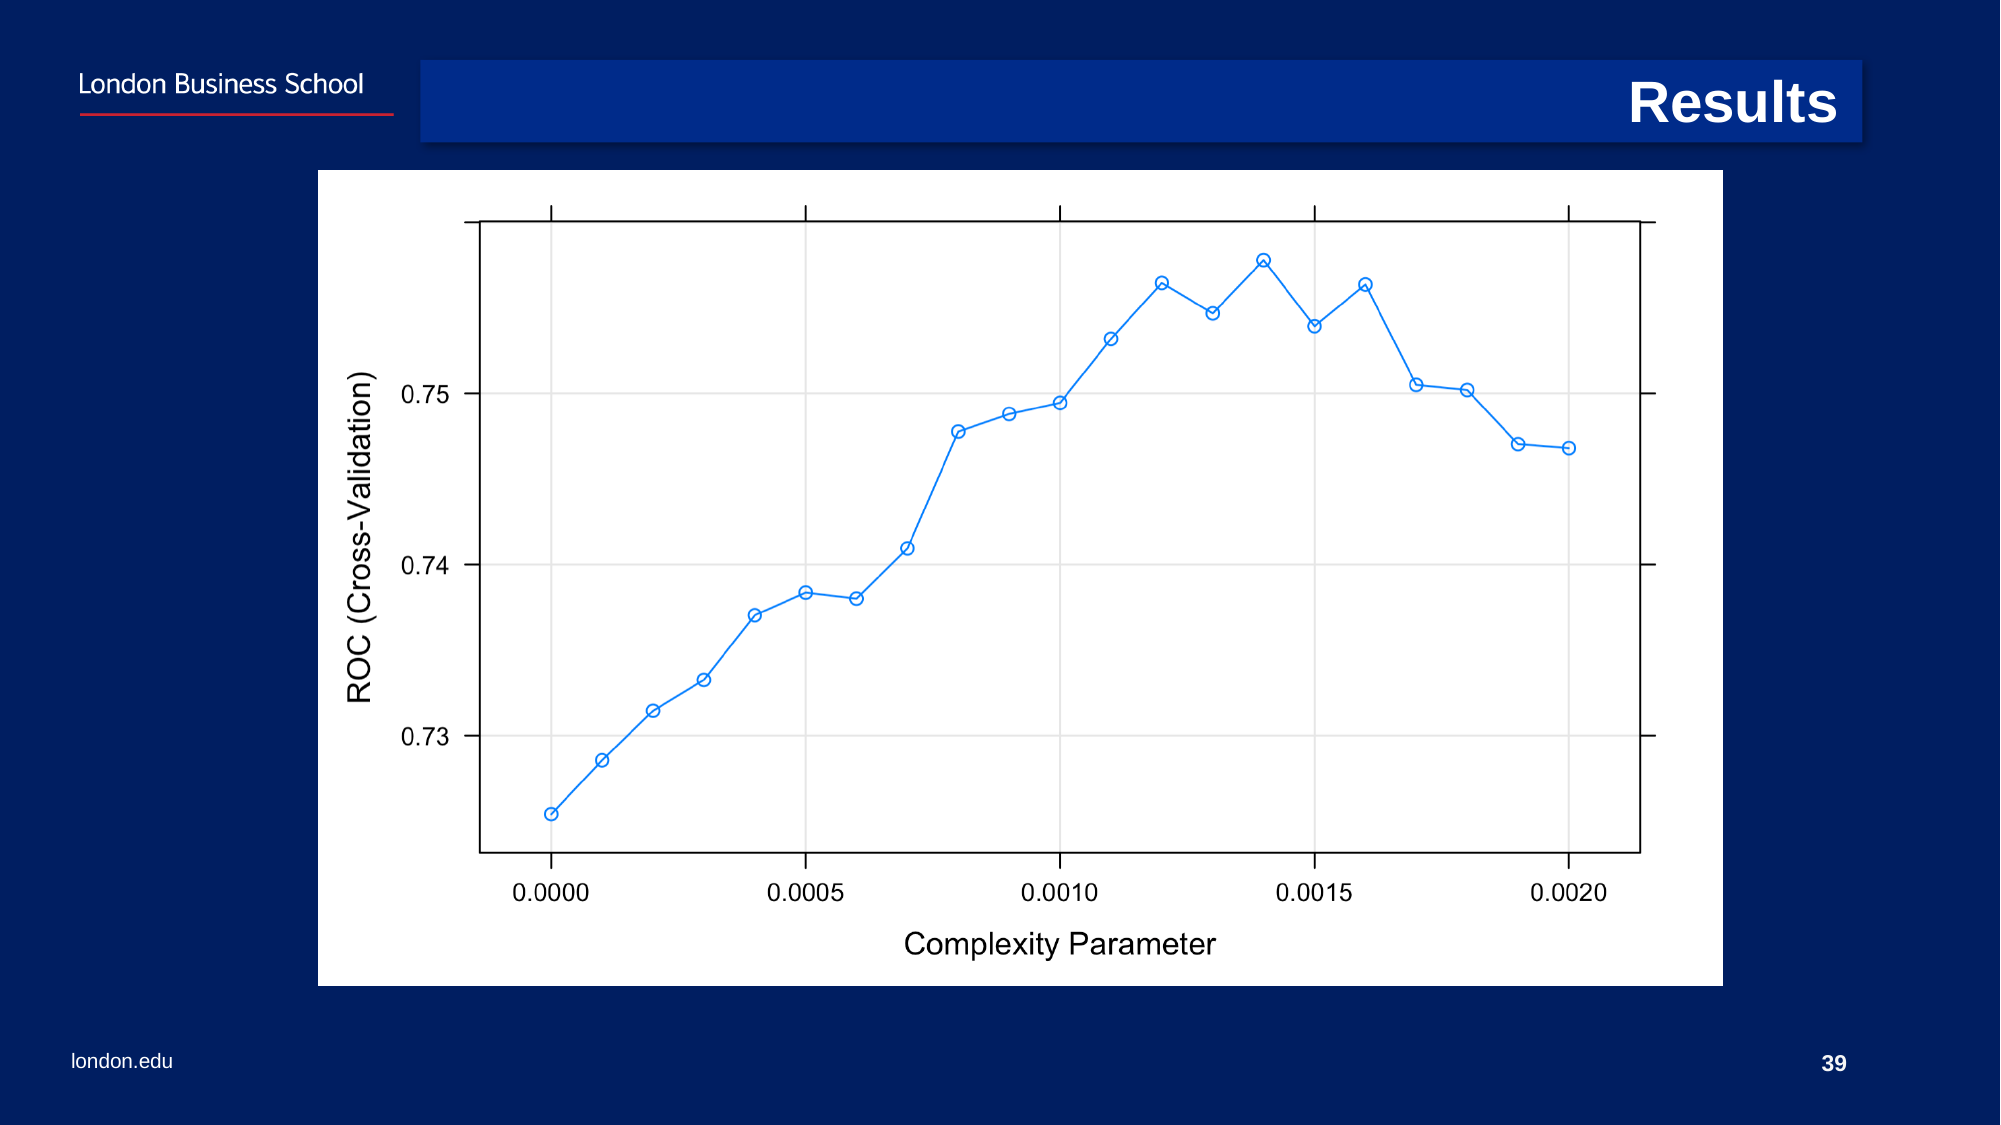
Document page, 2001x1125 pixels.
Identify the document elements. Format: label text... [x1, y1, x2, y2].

picture [66, 59, 394, 137]
picture [317, 170, 1723, 986]
title Results [420, 59, 1863, 143]
